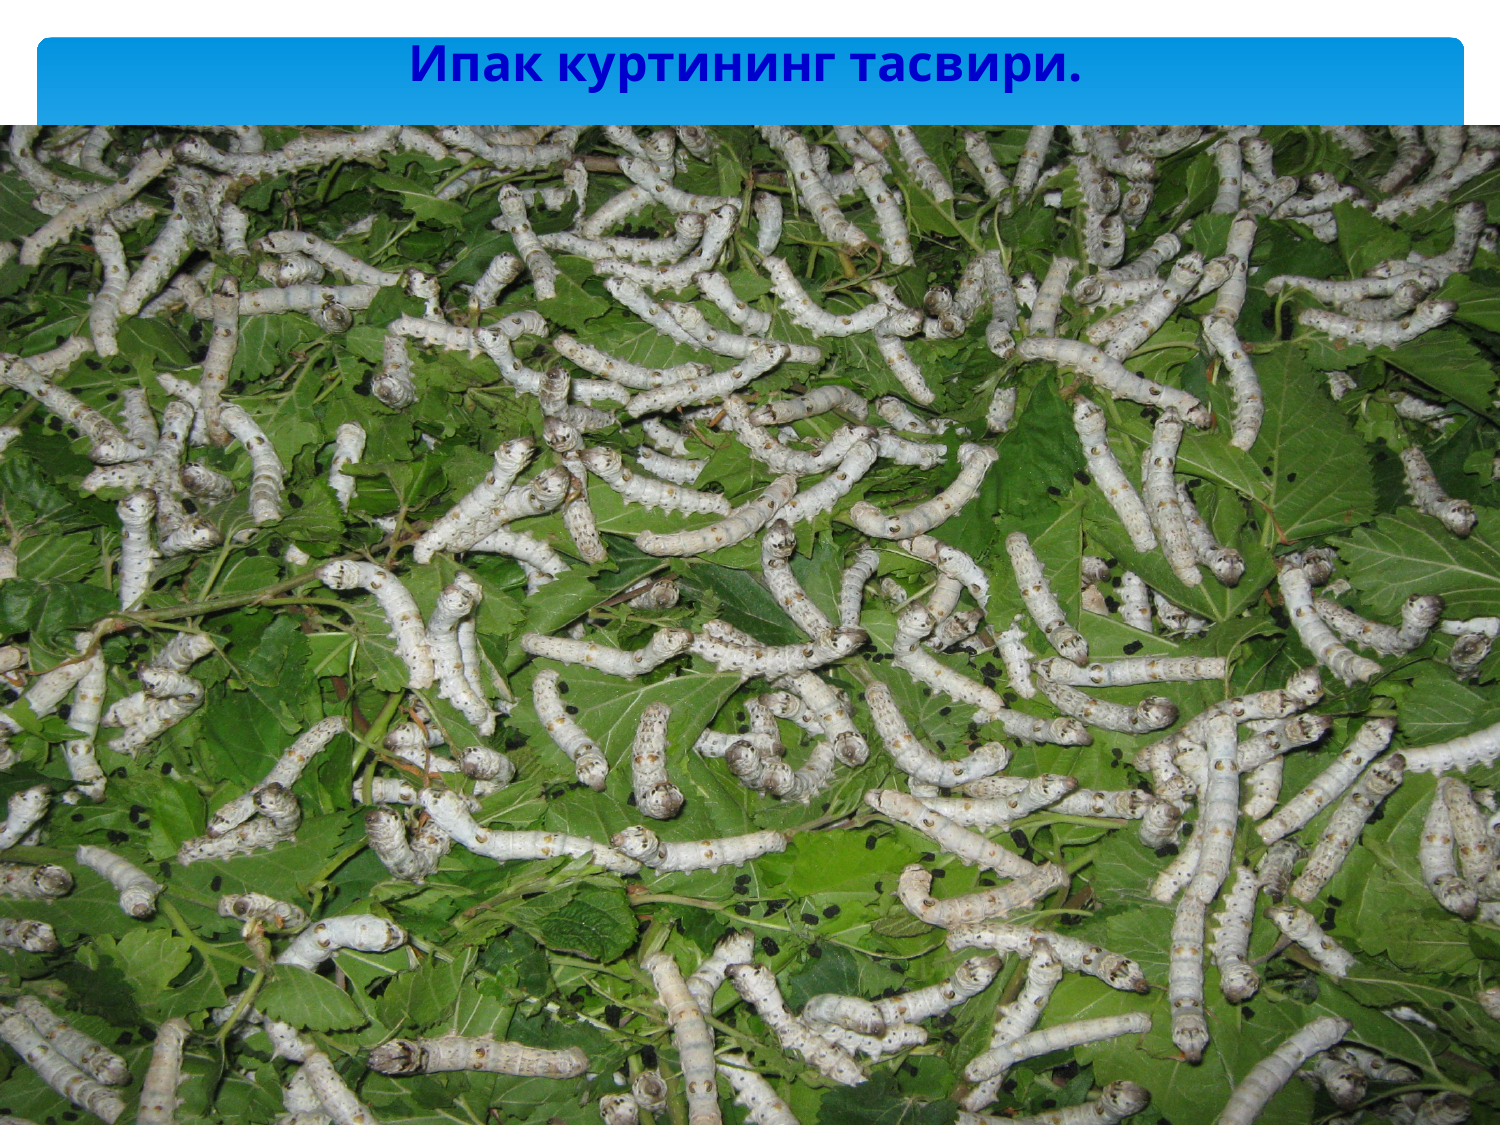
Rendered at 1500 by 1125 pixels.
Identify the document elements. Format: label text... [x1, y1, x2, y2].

picture [0, 125, 1500, 1125]
list Ипак куртининг тасвири. [108, 31, 1384, 123]
